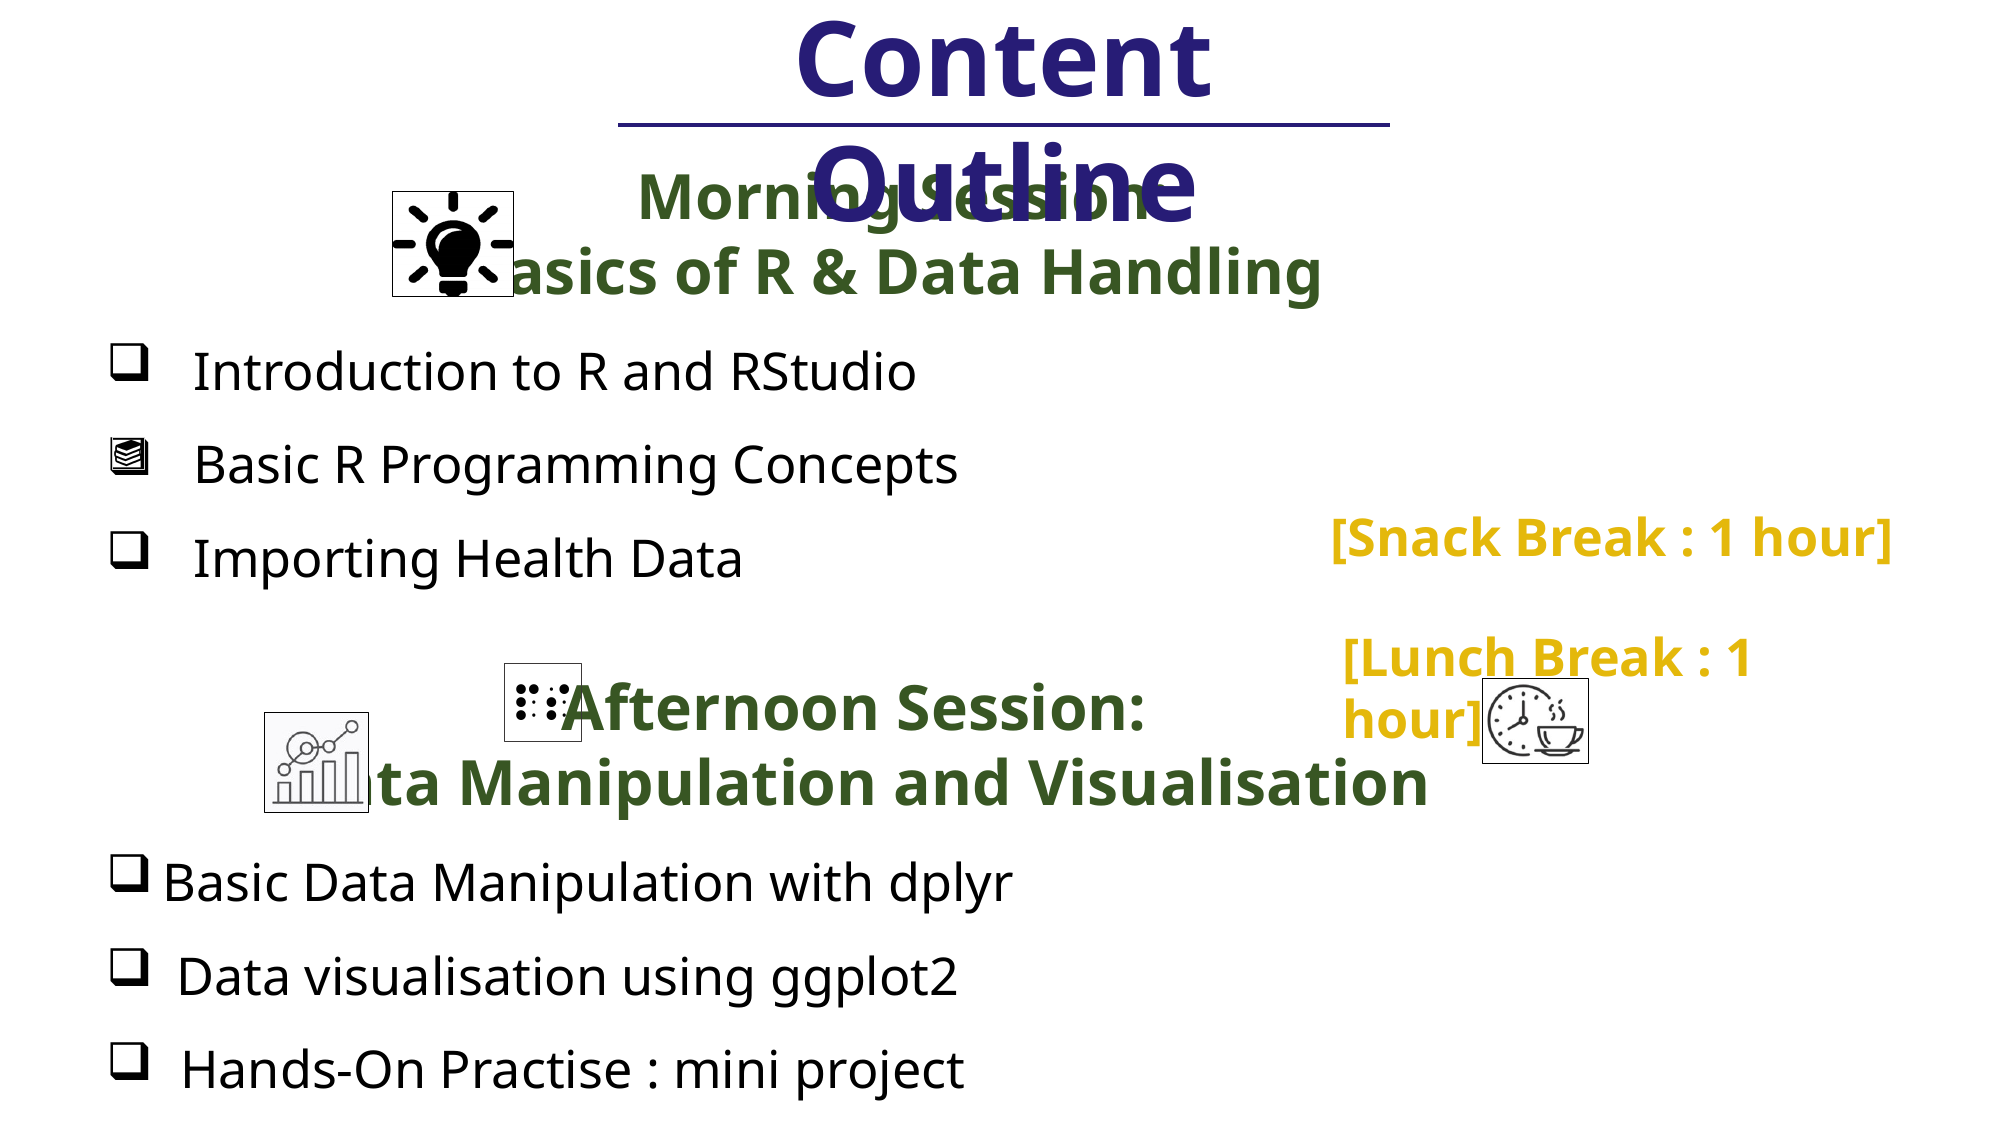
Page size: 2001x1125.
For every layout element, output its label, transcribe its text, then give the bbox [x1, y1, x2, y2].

text_box Content Outline [621, 127, 1386, 250]
text_box Content Outline [621, 0, 1386, 123]
picture [265, 713, 368, 812]
text_box Afternoon Session: Data Manipulation and Visualisation Basic Data Manipulation with dplyr Data visualisation using ggplot2 Hands-On Practise : mini project [91, 660, 1633, 1107]
picture [1483, 698, 1588, 763]
text_box Morning Session: Basics of R & Data Handling Introduction to R and RStudio Basic R Programming Concepts Importing Health Data [91, 149, 1731, 596]
picture [113, 438, 144, 469]
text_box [1207, 613, 1842, 698]
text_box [1207, 494, 1979, 579]
picture [393, 192, 513, 296]
picture [505, 664, 581, 741]
